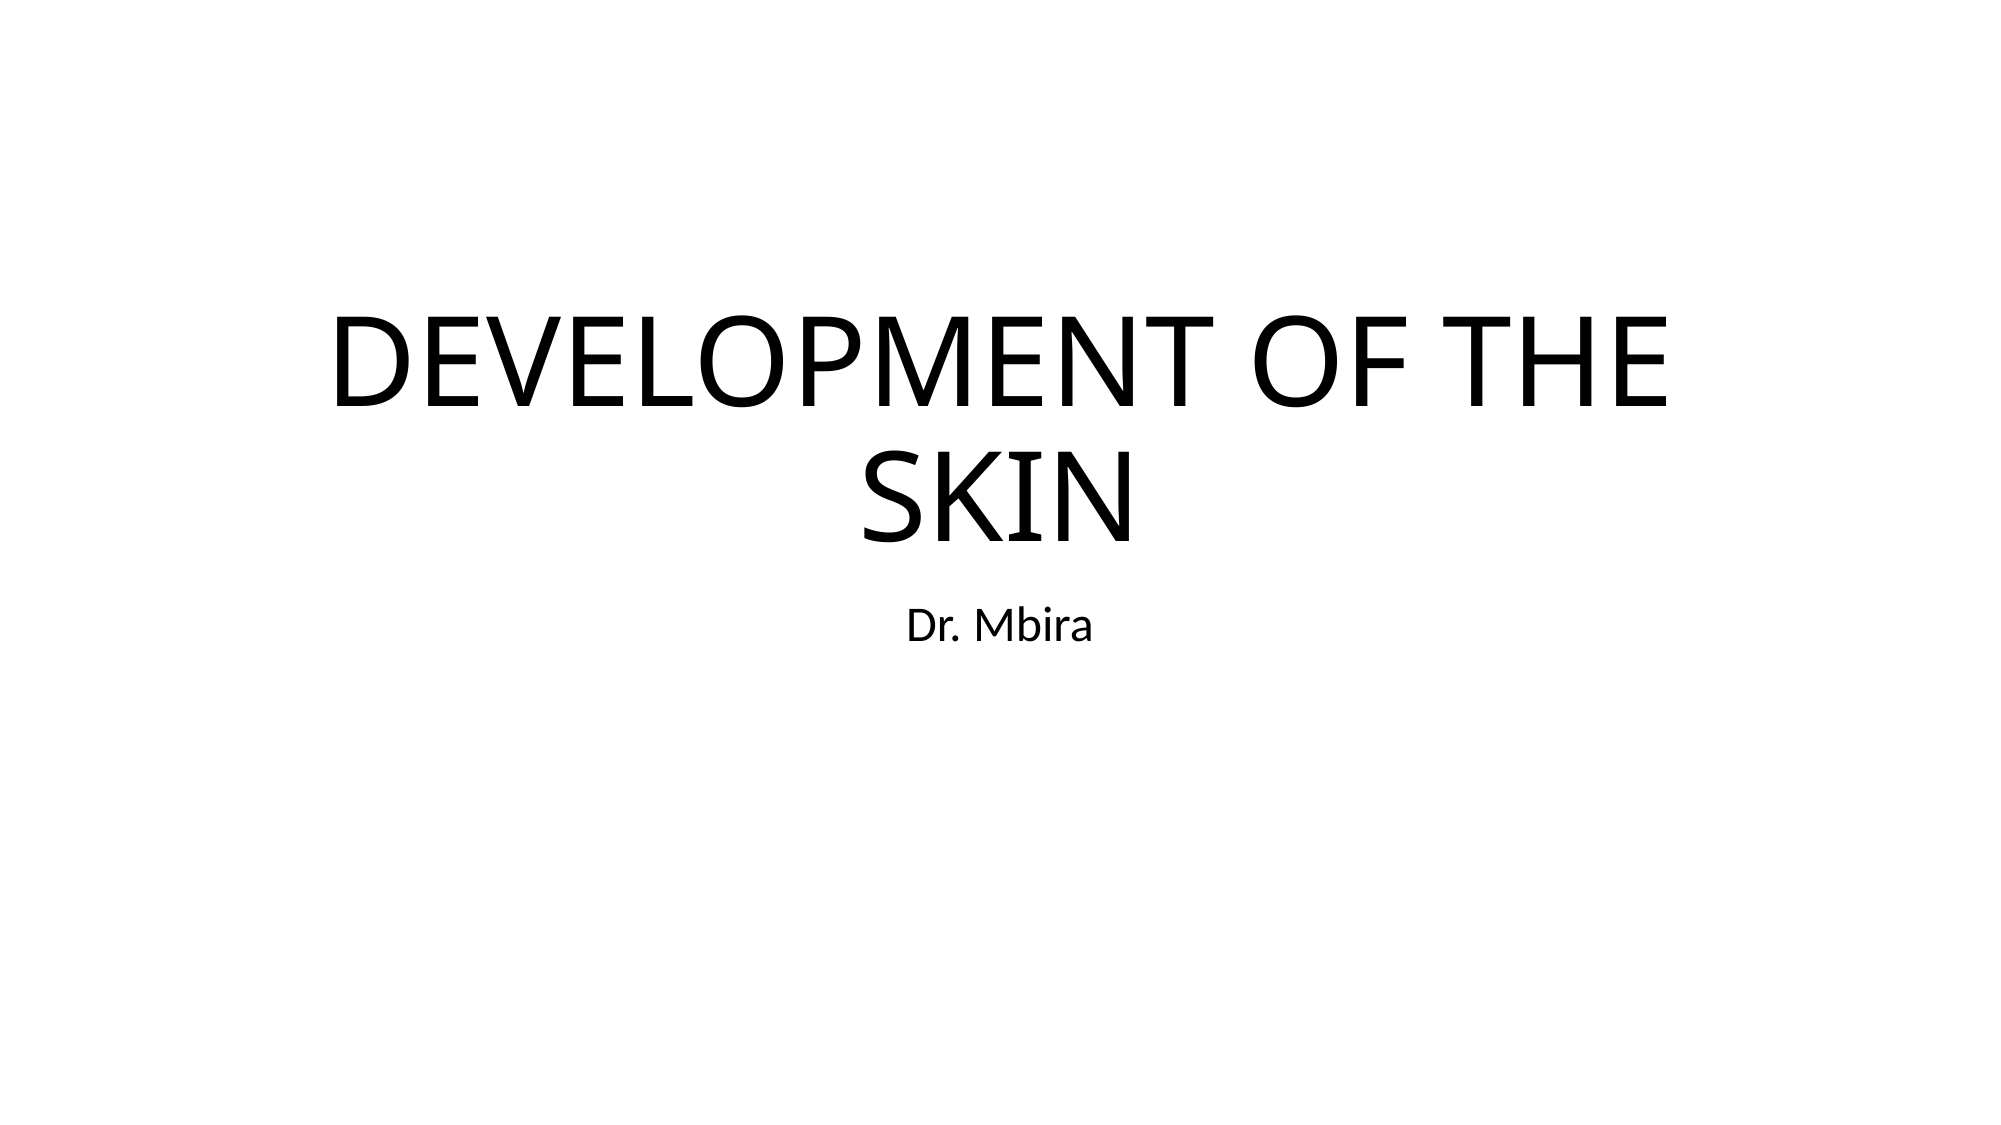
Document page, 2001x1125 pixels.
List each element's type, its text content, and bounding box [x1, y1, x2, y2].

subtitle Dr. Mbira [249, 590, 1750, 863]
title DEVELOPMENT OF THE SKIN [249, 184, 1750, 576]
